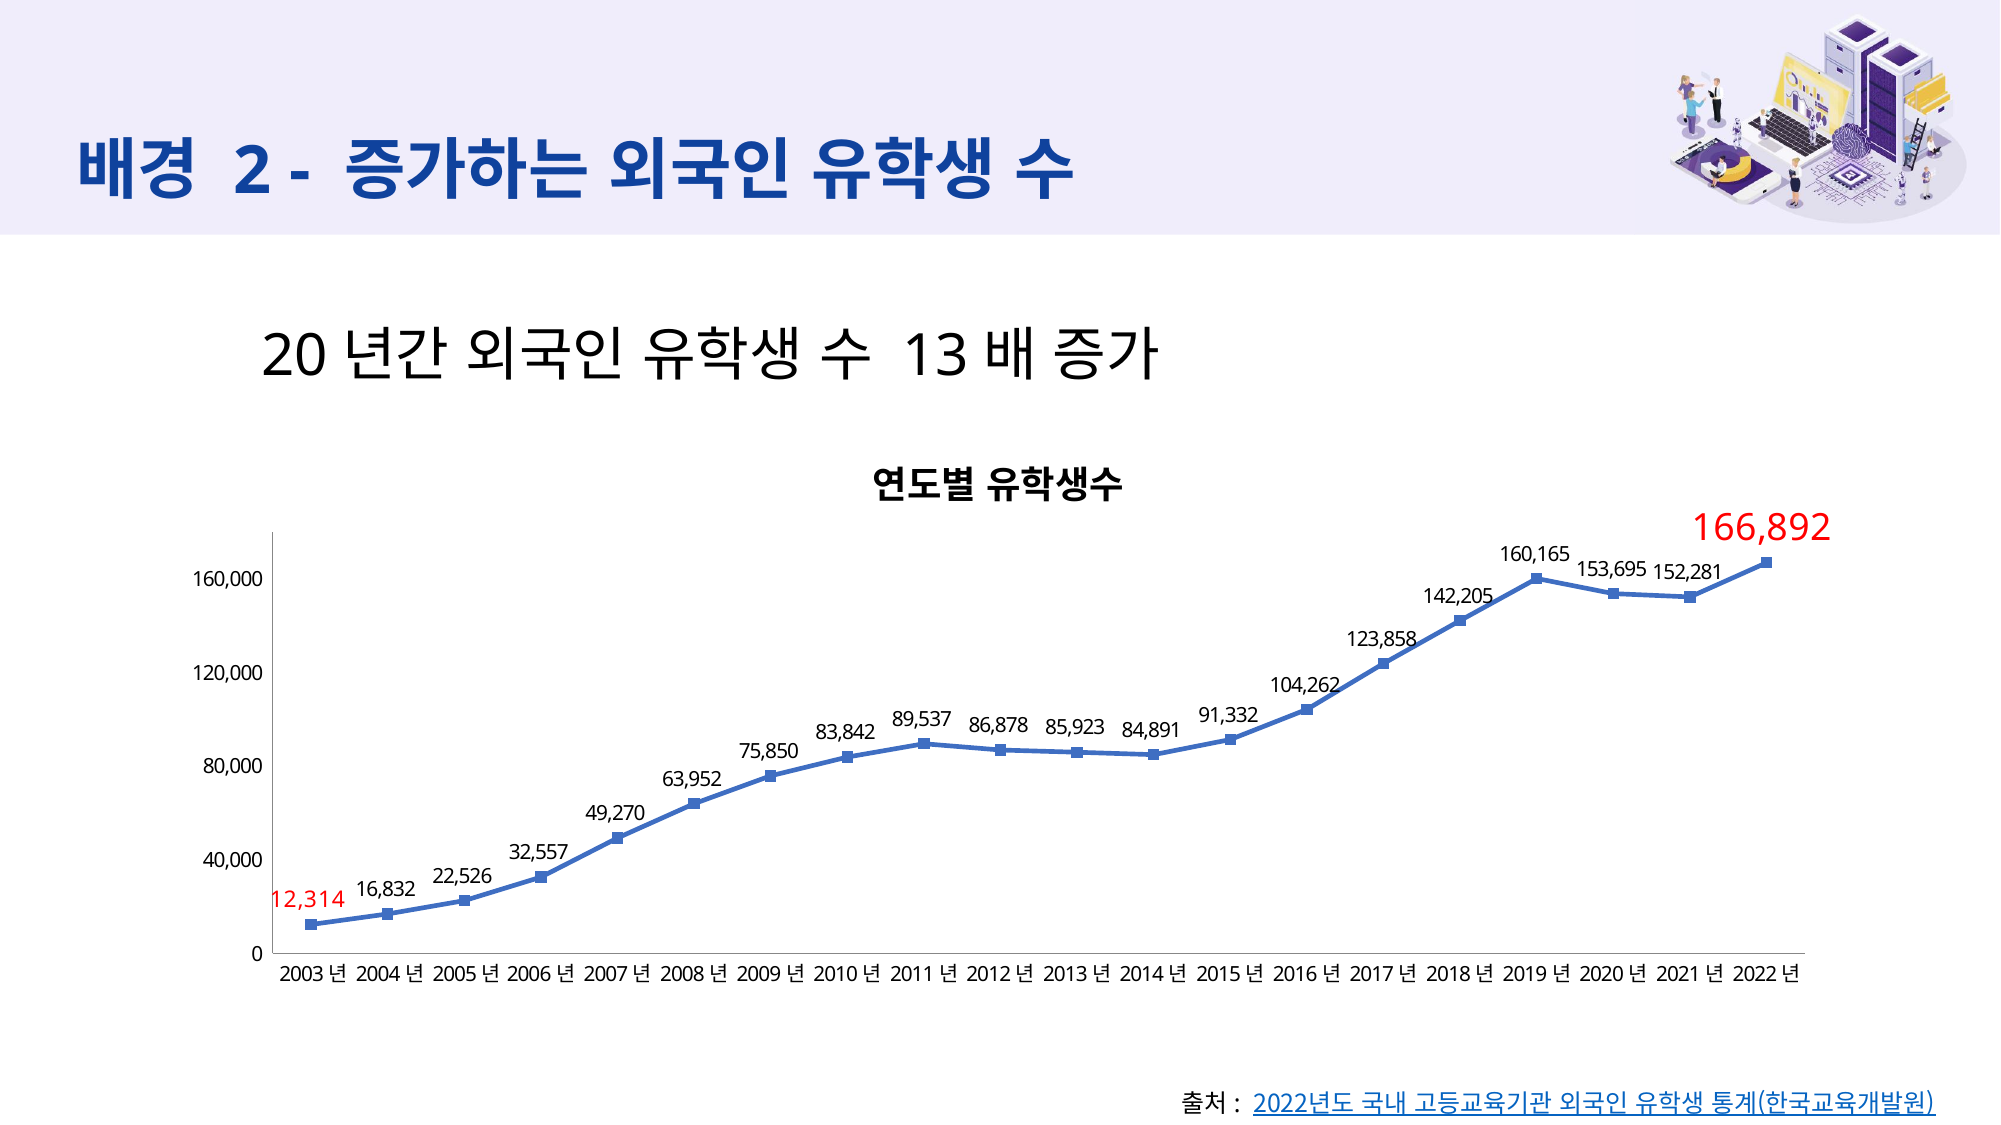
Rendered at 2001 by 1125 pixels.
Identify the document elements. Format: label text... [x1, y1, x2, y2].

text_box 출처: 2022년도 국내 고등교육기관 외국인 유학생 통계(한국교육개발원) [1166, 1079, 2000, 1125]
text_box 20년간 외국인 유학생 수 13배 증가 [246, 309, 1514, 395]
picture [1634, 0, 2000, 235]
chart [158, 423, 1842, 1000]
text_box [0, 0, 1632, 235]
text_box 배경 2 - 증가하는 외국인 유학생 수 [61, 79, 1331, 215]
